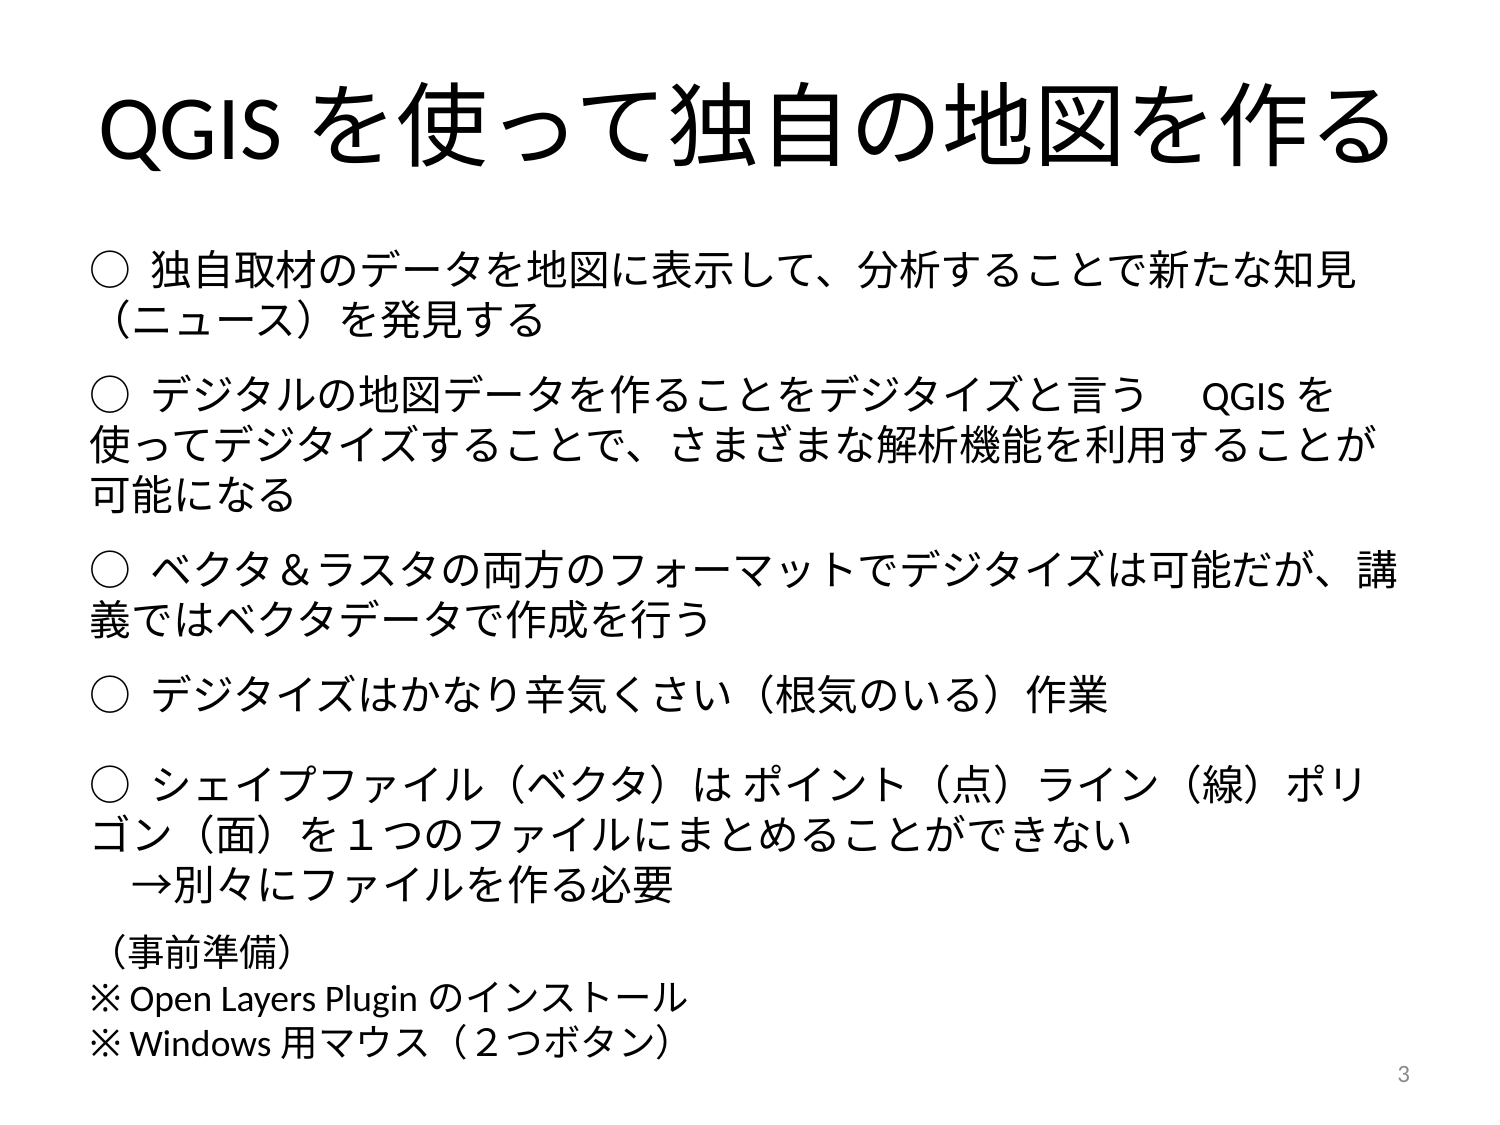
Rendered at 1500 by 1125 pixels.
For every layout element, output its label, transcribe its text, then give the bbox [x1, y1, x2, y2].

slide_number 3 [1074, 1042, 1425, 1103]
title QGISを使って独自の地図を作る [75, 45, 1425, 201]
text_box ○ 独自取材のデータを地図に表示して、分析することで新たな知見（ニュース）を発見する ○ デジタルの地図データを作ることをデジタイズと言う QGISを使ってデジタイズすることで、さまざまな解析機能を利用することが可能になる ○ ベクタ＆ラスタの両方のフォーマットでデジタイズは可能だが、講義ではベクタデータで作成を行う ○ デジタイズはかなり辛気くさい（根気のいる）作業 ○ シェイプファイル（ベクタ）は ポイント（点）ライン（線）ポリゴン（面）を１つのファイルにまとめることができない →別々にファイルを作る必要 （事前準備） ※ Open Layers Pluginのインストール ※ Windows用マウス（２つボタン） [74, 236, 1425, 1072]
